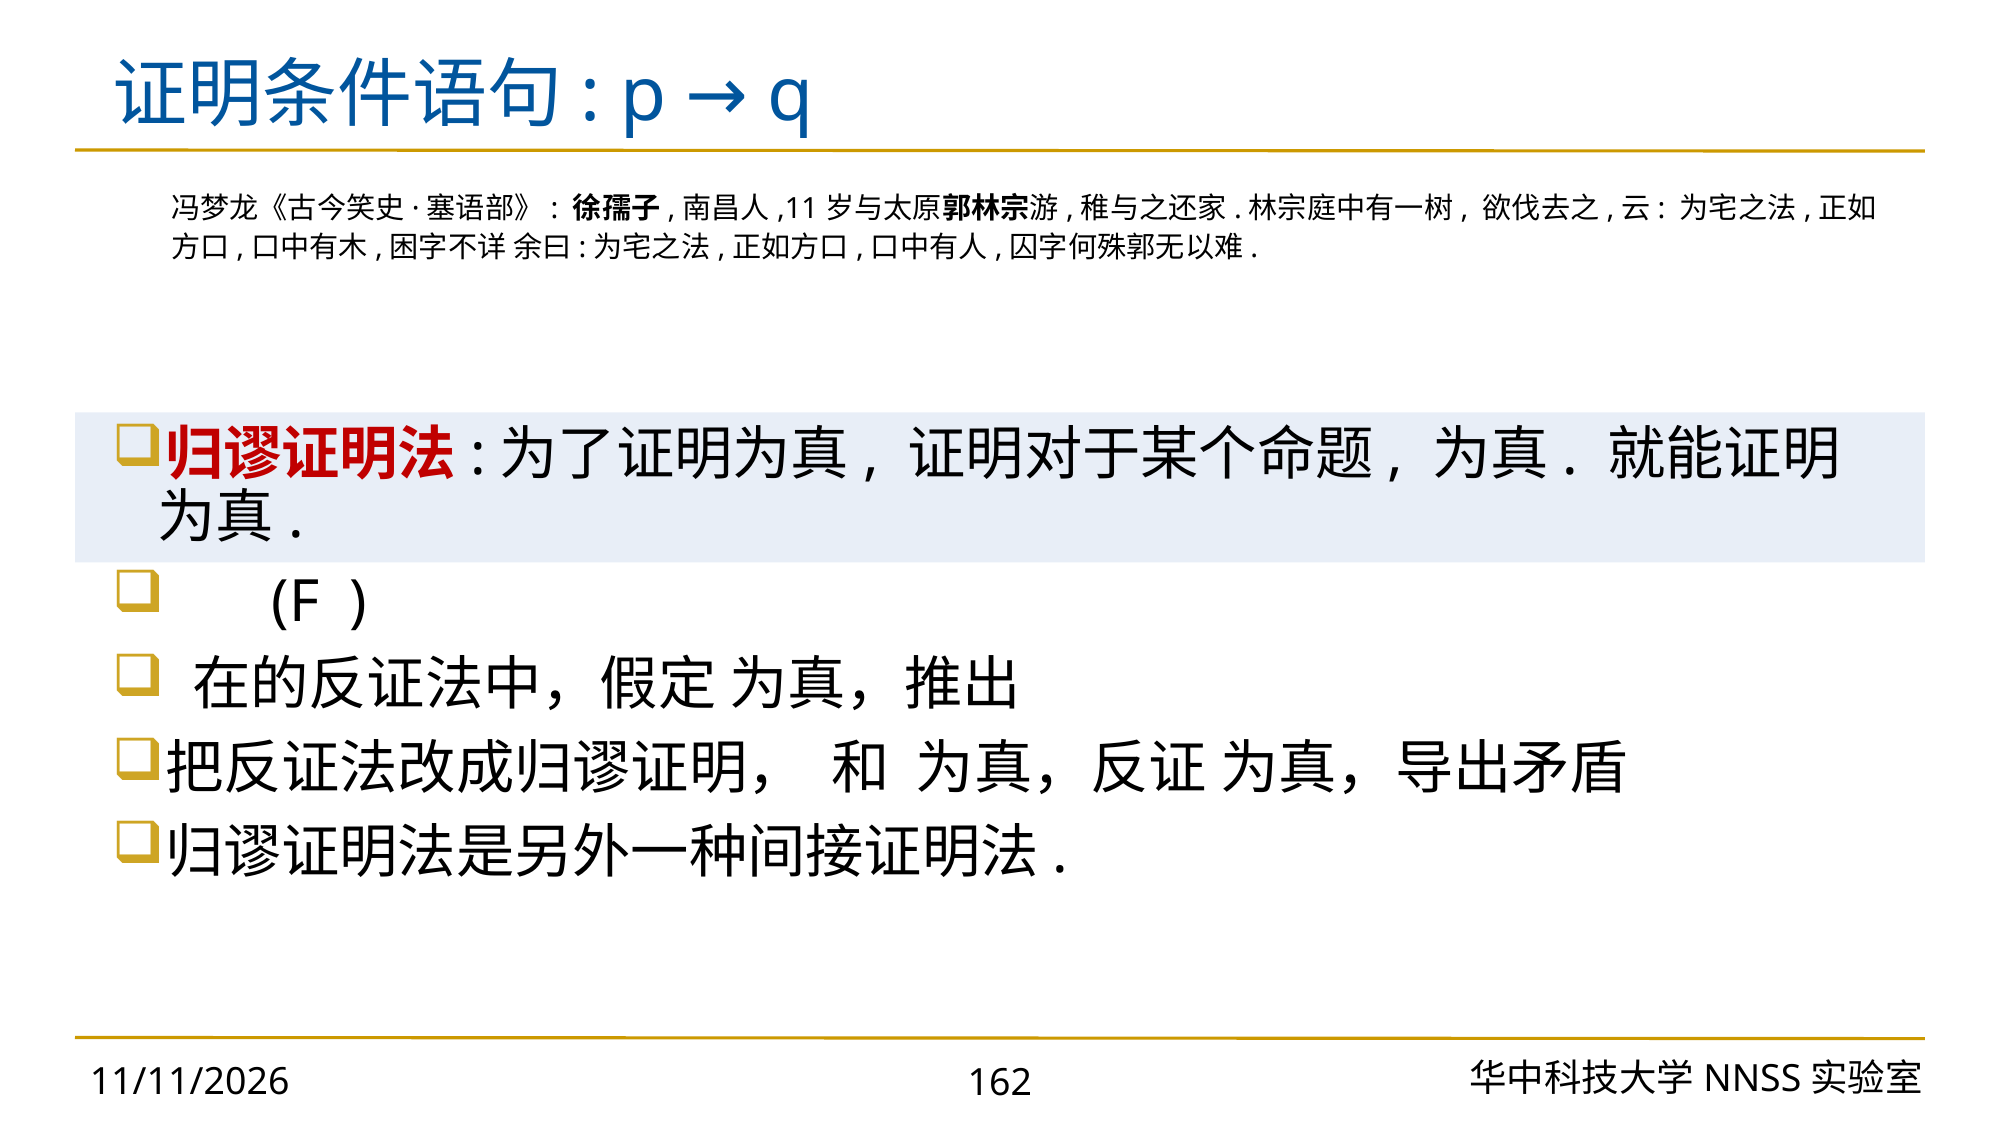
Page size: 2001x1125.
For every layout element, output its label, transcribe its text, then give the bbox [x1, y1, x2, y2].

title 证明条件语句: p → q [97, 44, 1900, 149]
text_box [74, 411, 1926, 563]
slide_number 162 [699, 1050, 1300, 1111]
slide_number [75, 1050, 550, 1111]
footer 华中科技大学NNSS实验室 [1149, 1046, 1938, 1113]
